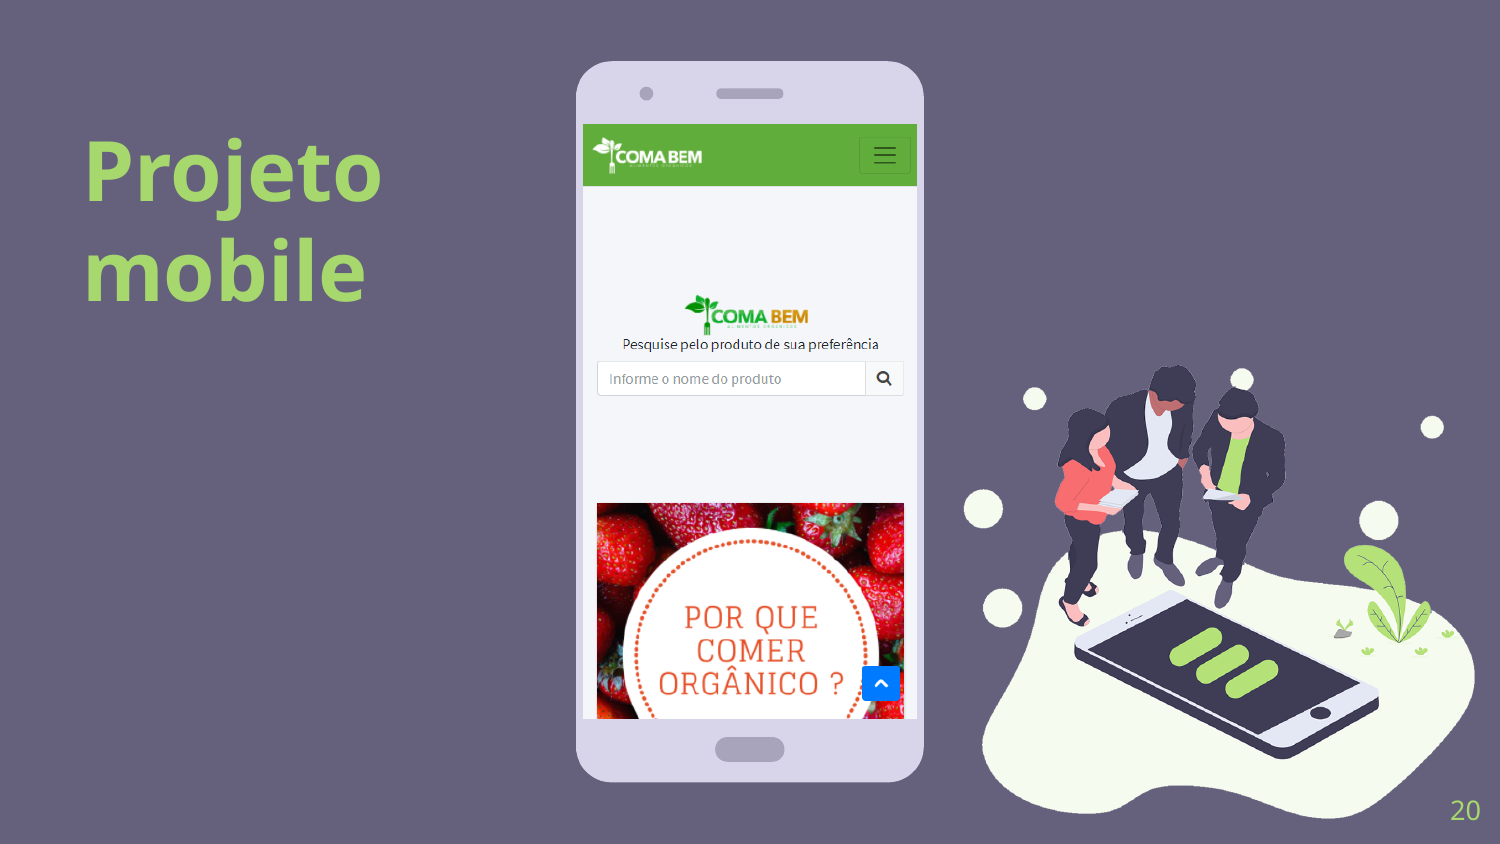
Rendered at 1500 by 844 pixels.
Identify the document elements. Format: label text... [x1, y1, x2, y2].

title Projeto mobile [82, 78, 561, 319]
picture [963, 365, 1475, 819]
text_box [575, 60, 925, 783]
picture [583, 124, 917, 719]
slide_number ‹#› [1391, 779, 1482, 844]
